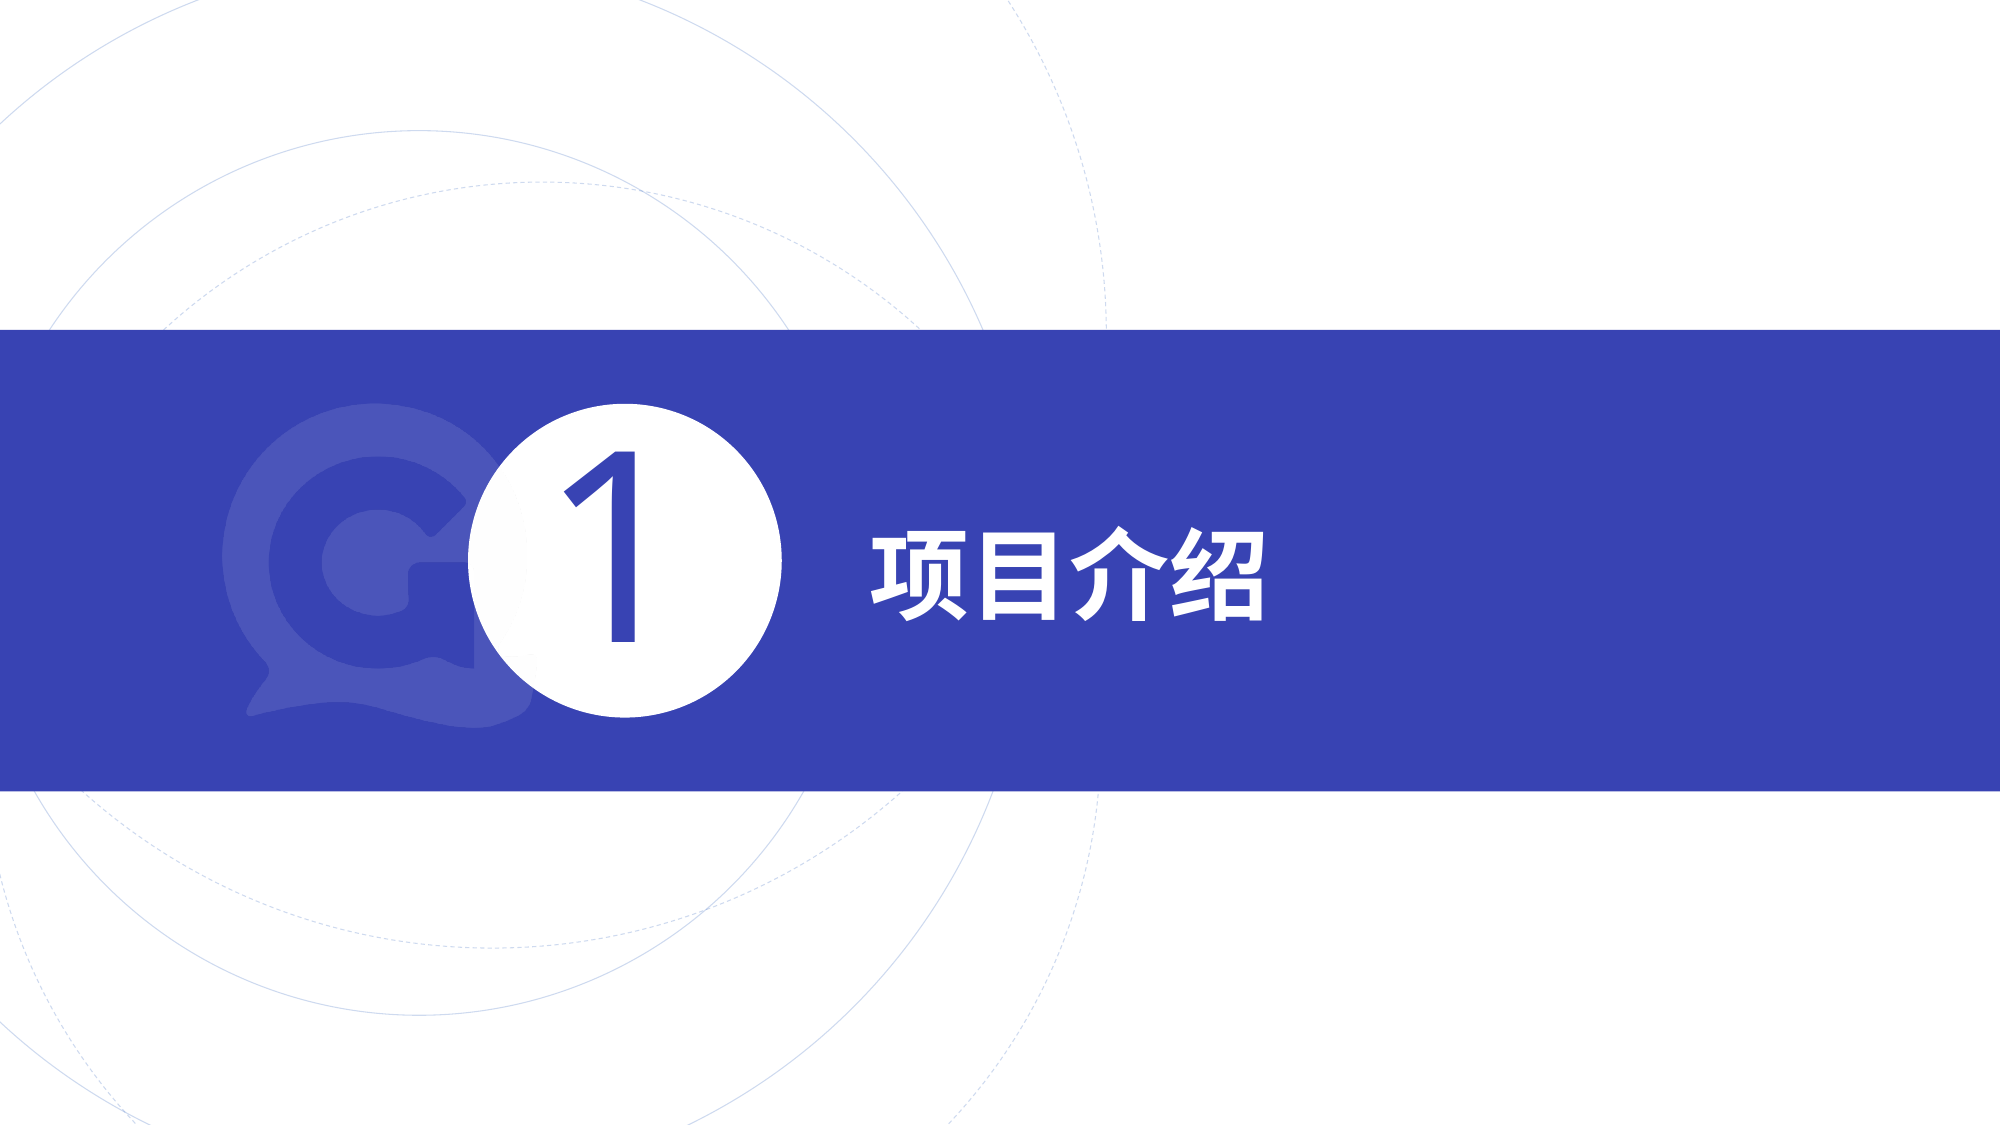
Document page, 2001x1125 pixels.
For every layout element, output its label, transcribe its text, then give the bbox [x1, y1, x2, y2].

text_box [0, 0, 1107, 1125]
picture [222, 403, 537, 728]
text_box 项目介绍 [1107, 504, 1914, 640]
text_box [1107, 329, 2000, 792]
